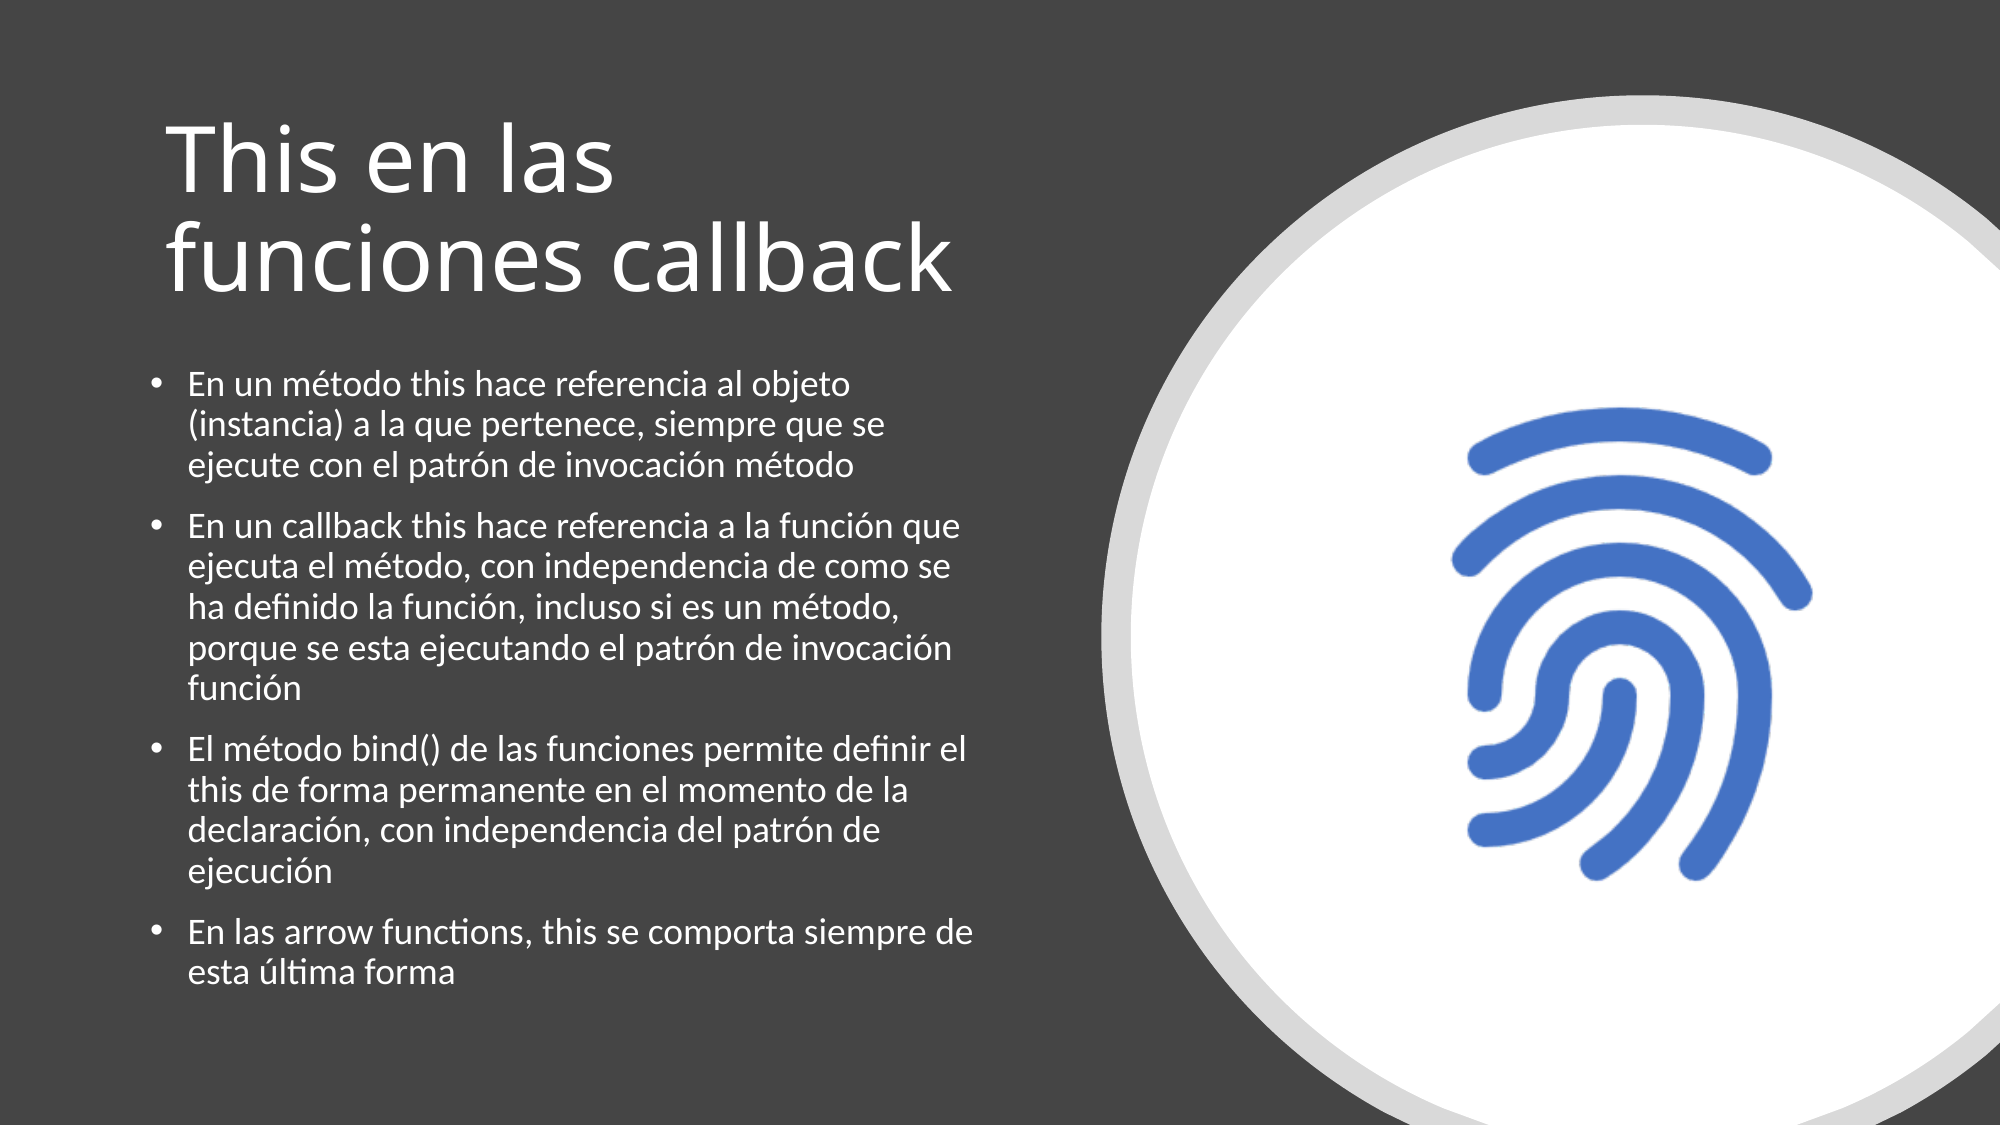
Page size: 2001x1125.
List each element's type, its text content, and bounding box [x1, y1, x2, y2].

list En un método this hace referencia al objeto (instancia) a la que pertenece, siempre que se ejecute con el patrón de invocación método En un callback this hace referencia a la función que ejecuta el método, con independencia de como se ha definido la función, incluso si es un método, porque se esta ejecutando el patrón de invocación función El método bind() de las funciones permite definir el this de forma permanente en el momento de la declaración, con independencia del patrón de ejecución En las arrow functions, this se comporta siempre de esta última forma [135, 356, 1000, 998]
text_box [1100, 94, 2000, 1125]
text_box [1129, 123, 2000, 1125]
title This en las funciones callback [150, 103, 1050, 321]
picture [1299, 320, 1948, 969]
